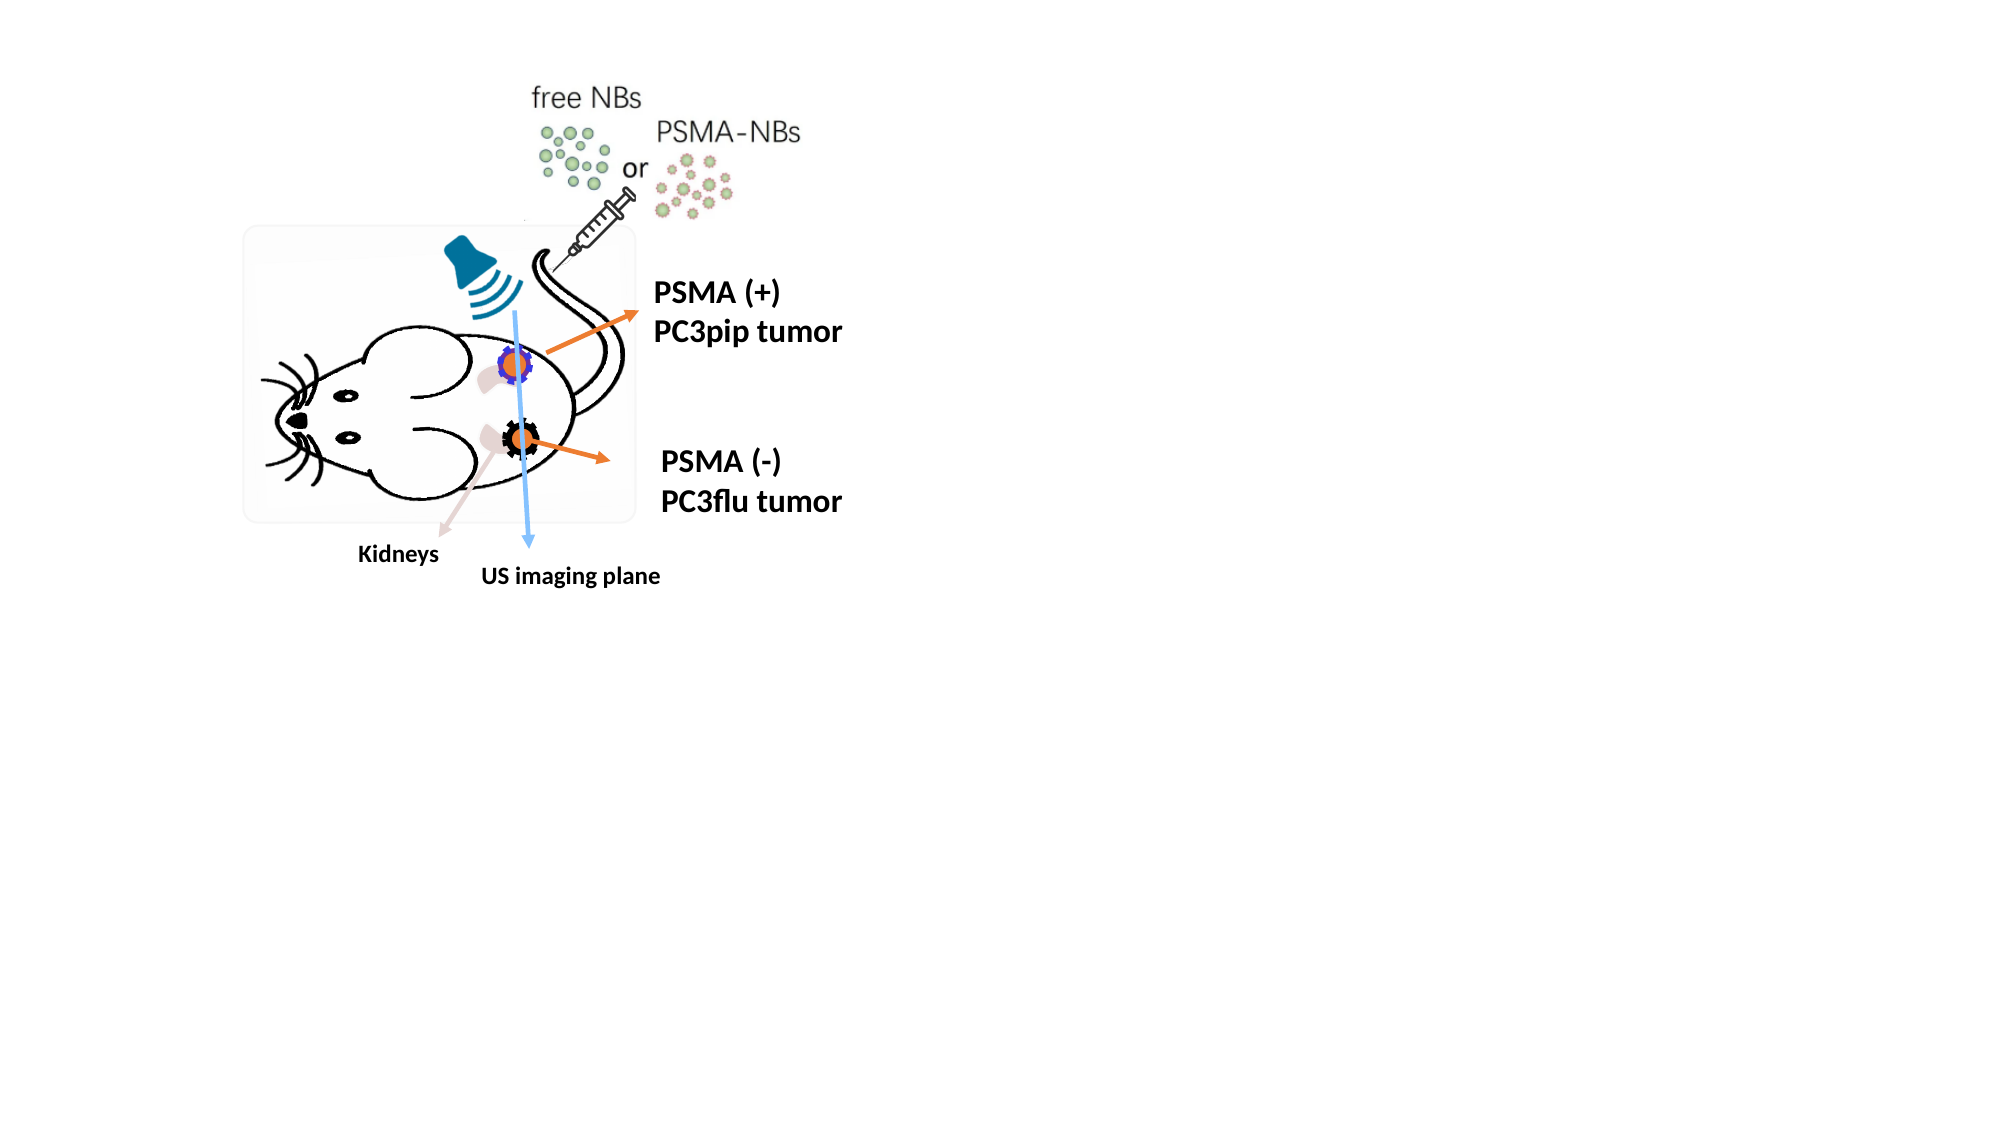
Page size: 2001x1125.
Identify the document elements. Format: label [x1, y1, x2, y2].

text_box [243, 78, 888, 625]
